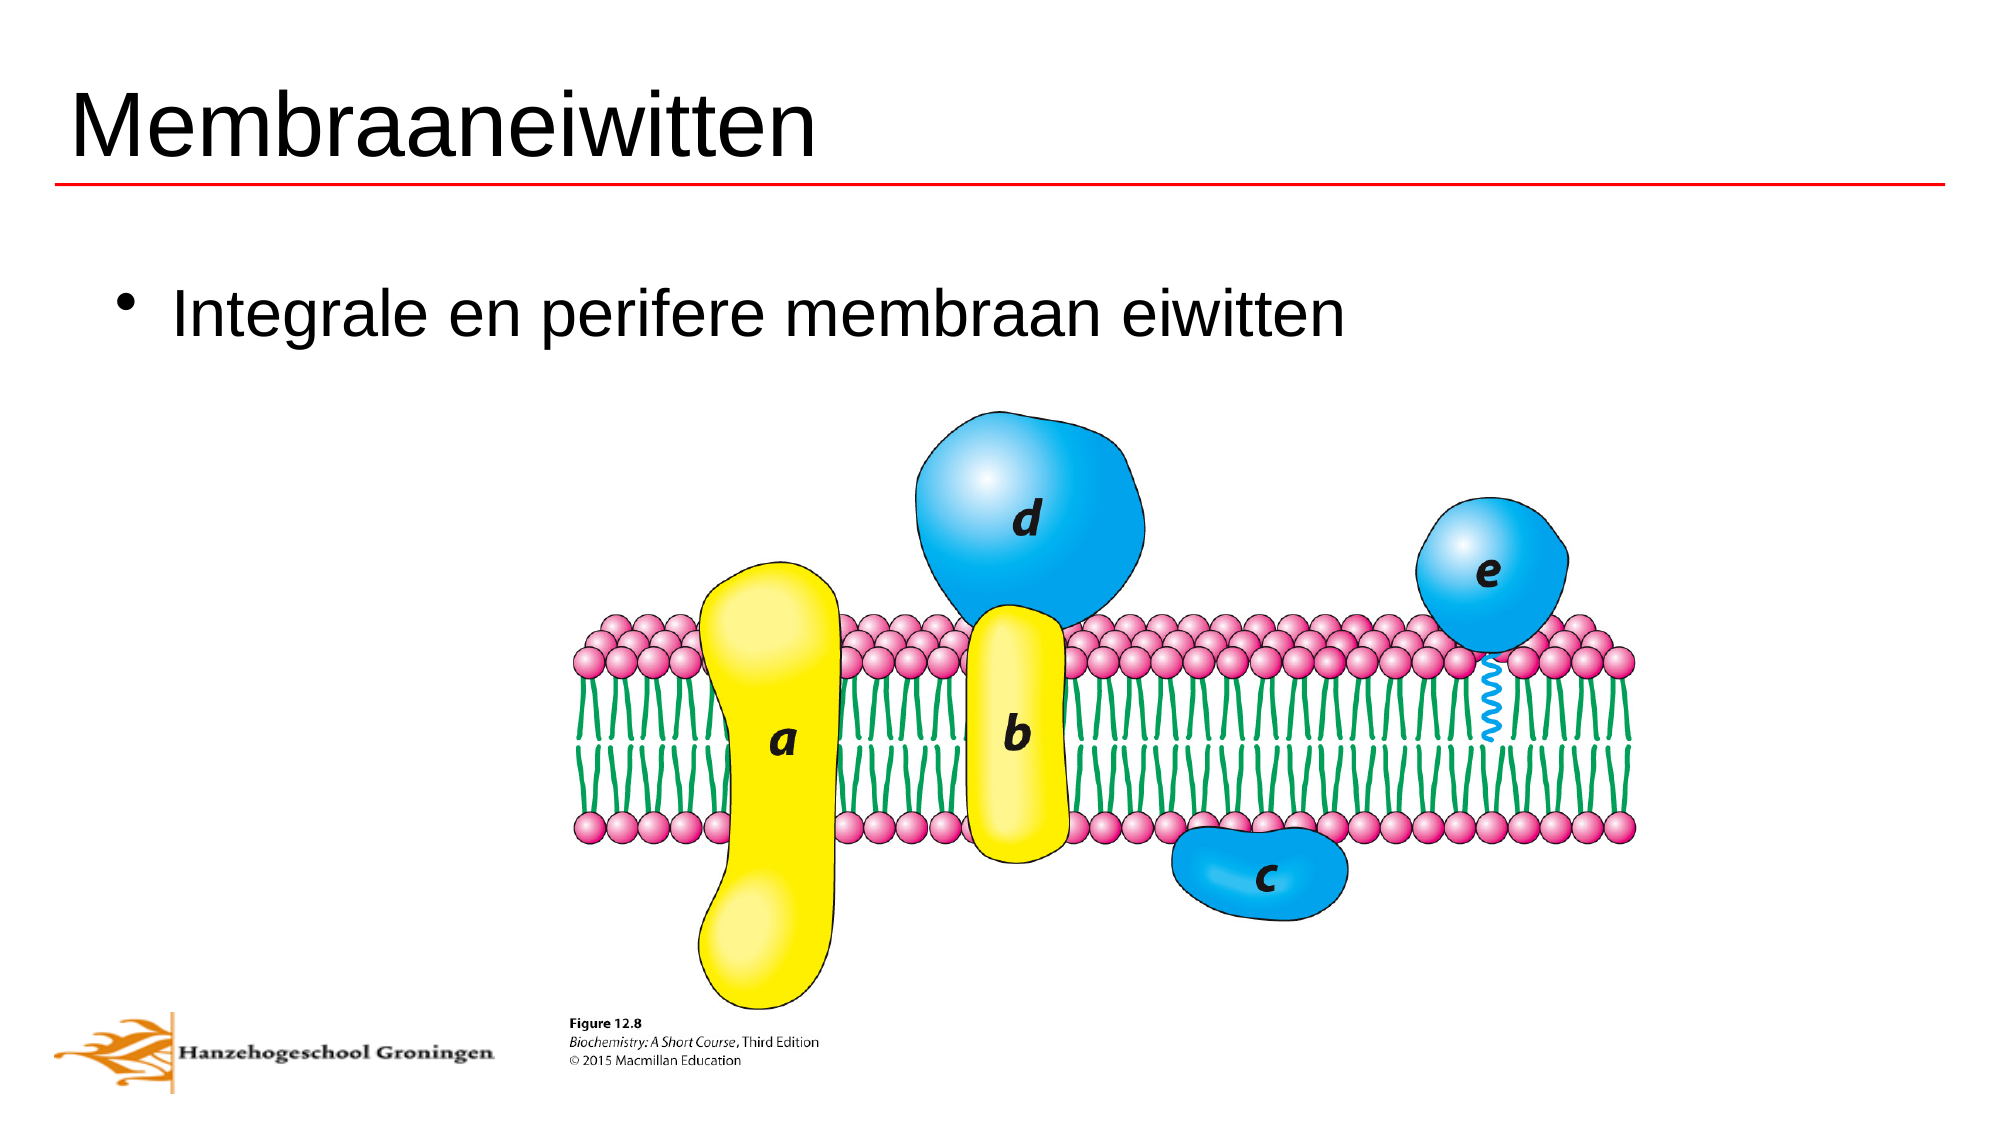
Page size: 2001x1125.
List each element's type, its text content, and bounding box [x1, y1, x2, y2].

picture [562, 403, 1646, 1071]
picture [54, 1012, 495, 1094]
title Membraaneiwitten [54, 54, 1946, 185]
list Integrale en perifere membraan eiwitten [99, 262, 1900, 1005]
